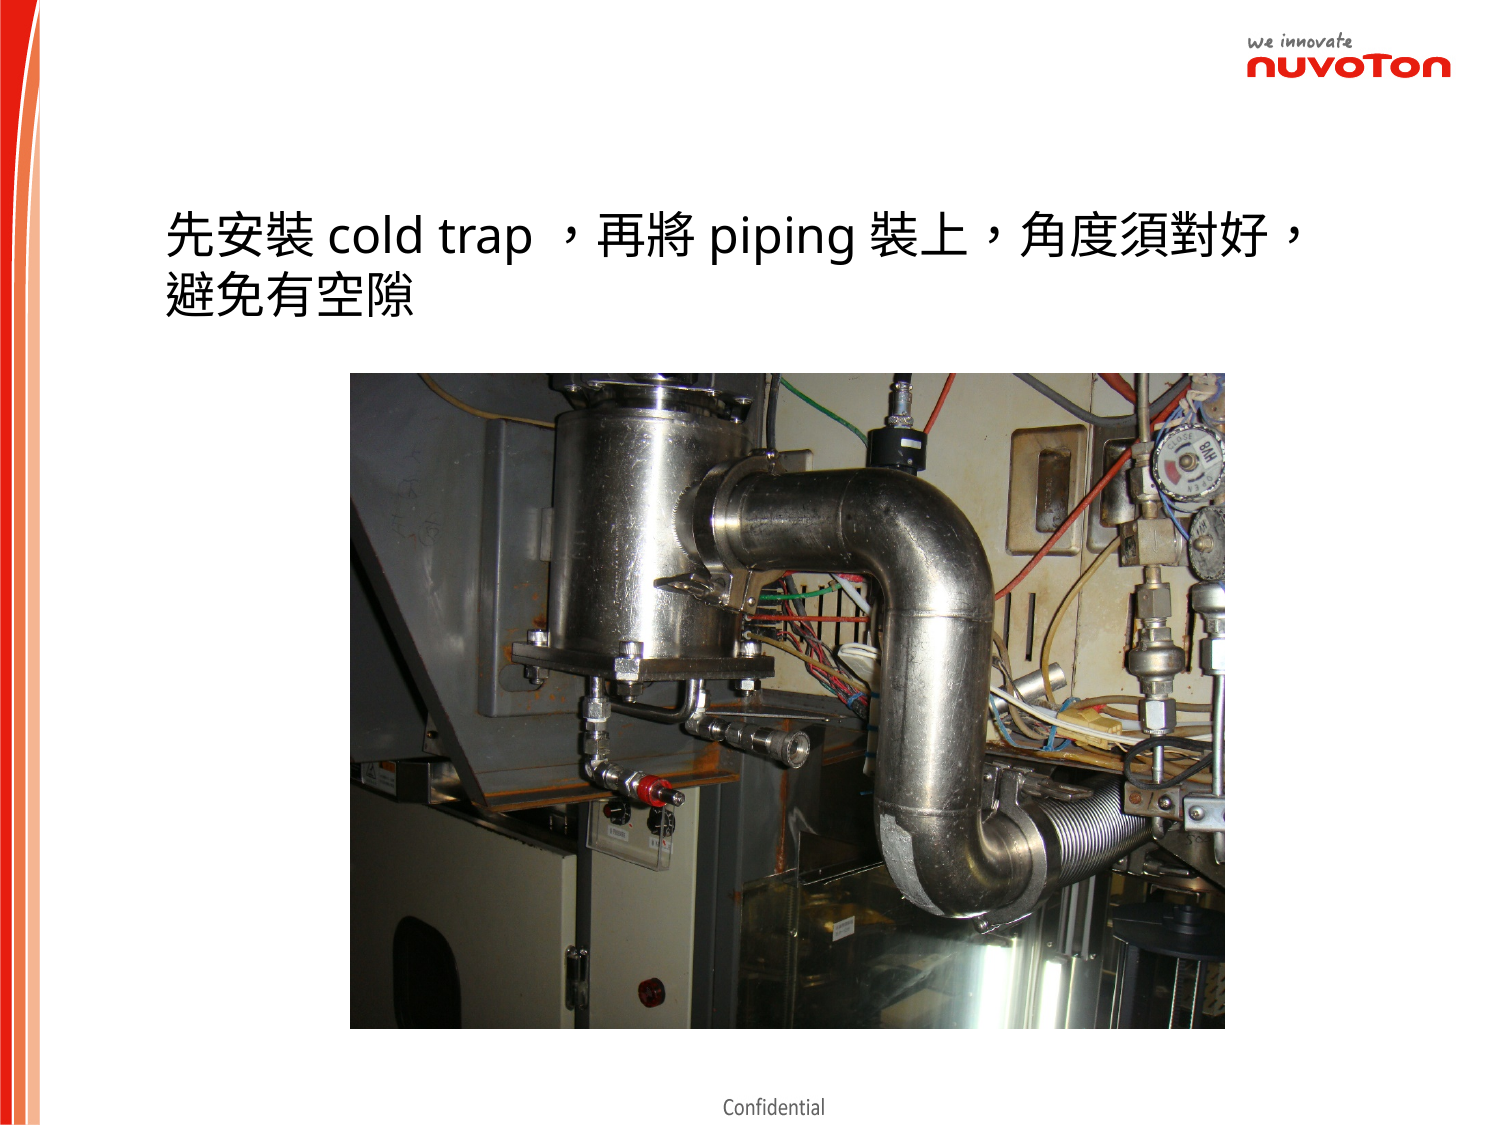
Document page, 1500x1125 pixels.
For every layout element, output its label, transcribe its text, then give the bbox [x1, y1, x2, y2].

title 先安裝cold trap，再將piping裝上，角度須對好， 避免有空隙 [150, 45, 1425, 339]
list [350, 373, 1225, 1029]
picture [0, 0, 1500, 1125]
